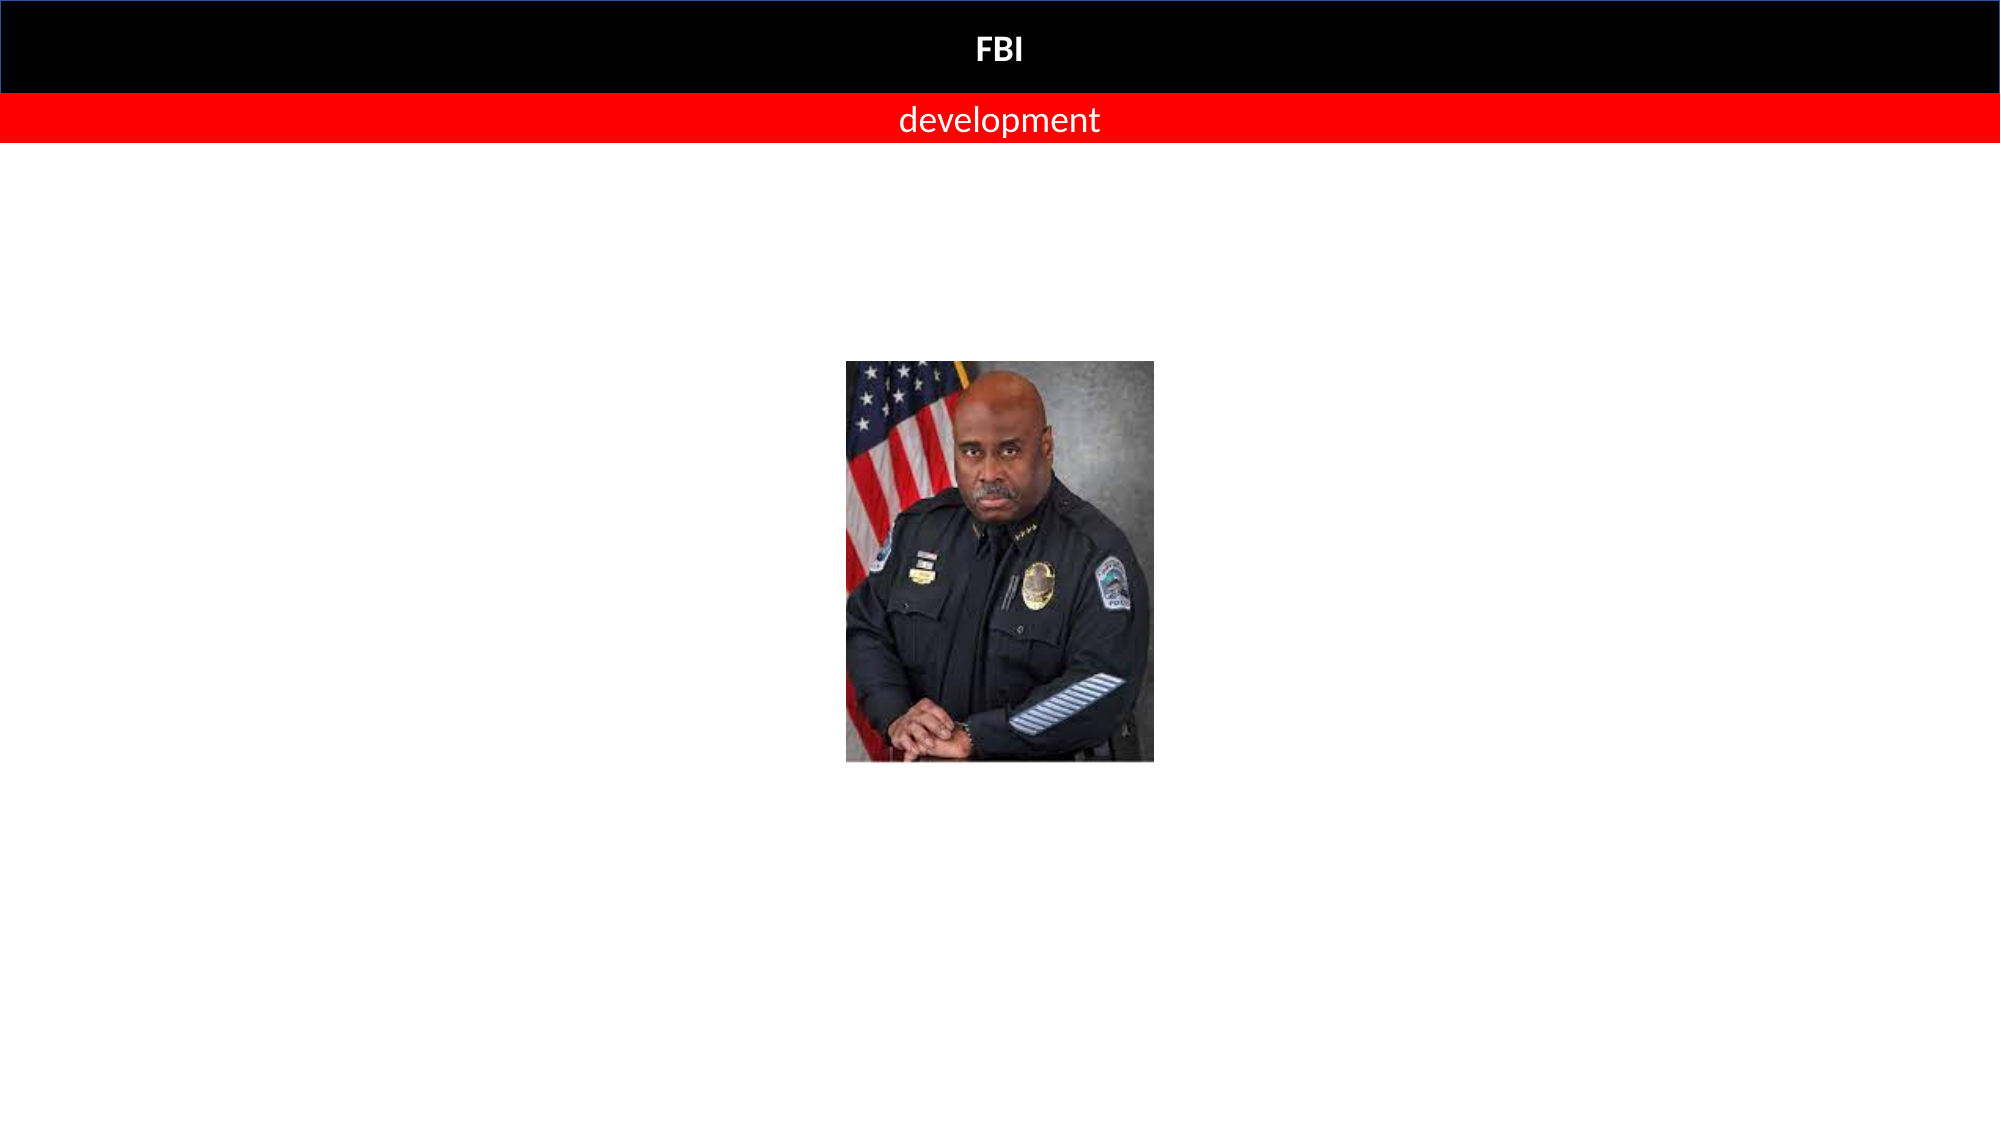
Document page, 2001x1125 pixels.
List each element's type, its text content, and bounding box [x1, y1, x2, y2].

picture [846, 361, 1154, 764]
text_box development [0, 93, 2000, 143]
text_box FBI [0, 0, 2000, 93]
